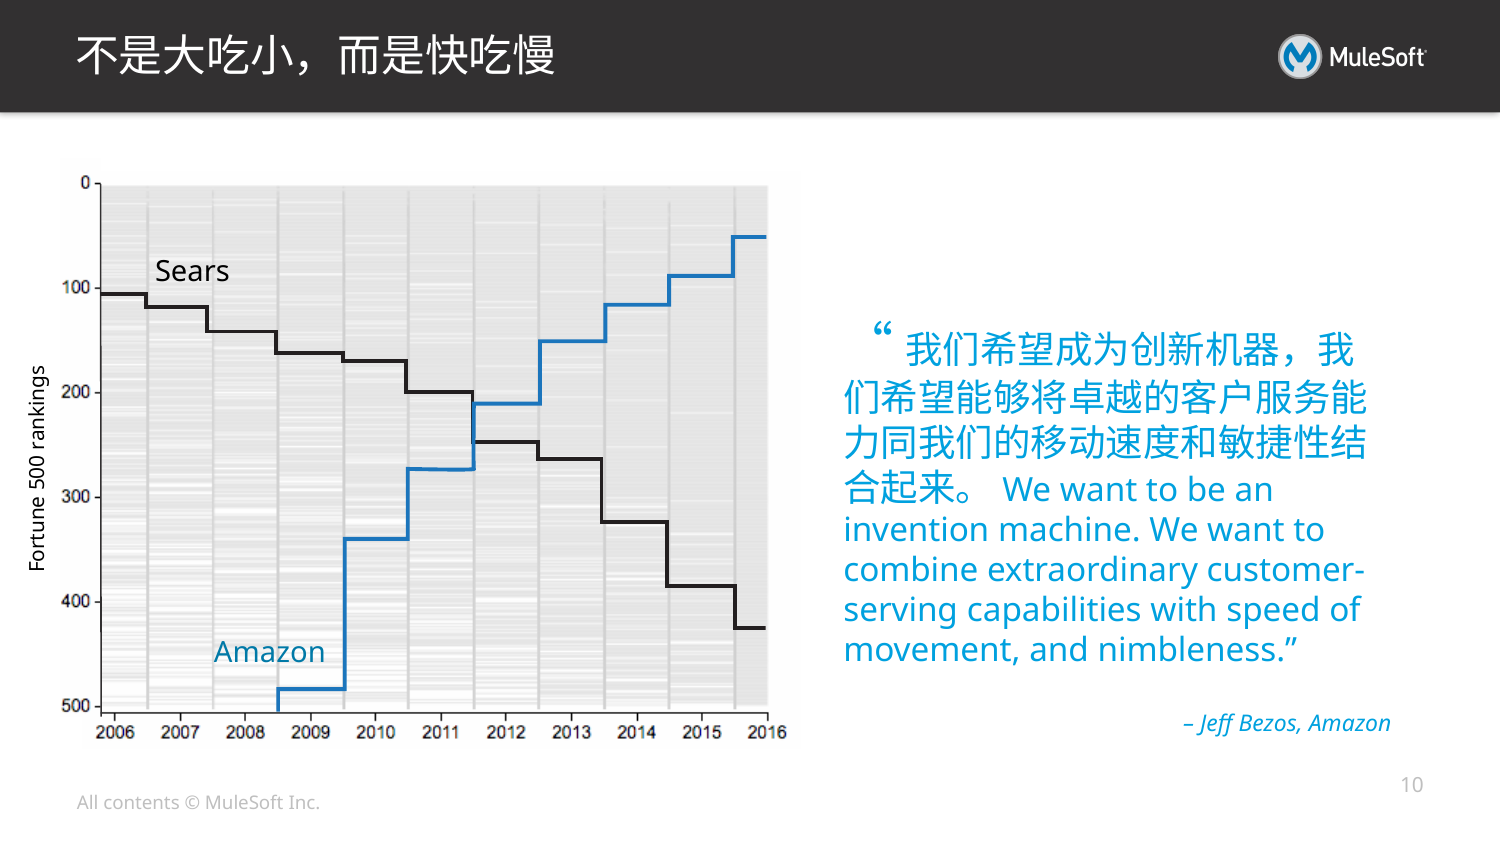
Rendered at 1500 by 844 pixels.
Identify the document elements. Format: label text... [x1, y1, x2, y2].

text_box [209, 234, 767, 712]
text_box “我们希望成为创新机器，我们希望能够将卓越的客户服务能力同我们的移动速度和敏捷性结合起来。We want to be an invention machine. We want to combine extraordinary customer-serving capabilities with speed of movement, and nimbleness.” – Jeff Bezos, Amazon [813, 298, 1422, 751]
title 不是大吃小，而是快吃慢 [75, 0, 657, 111]
slide_number 10 [1339, 763, 1424, 809]
picture [1278, 34, 1427, 79]
text_box Fortune 500 rankings [23, 365, 49, 573]
picture [59, 158, 801, 750]
